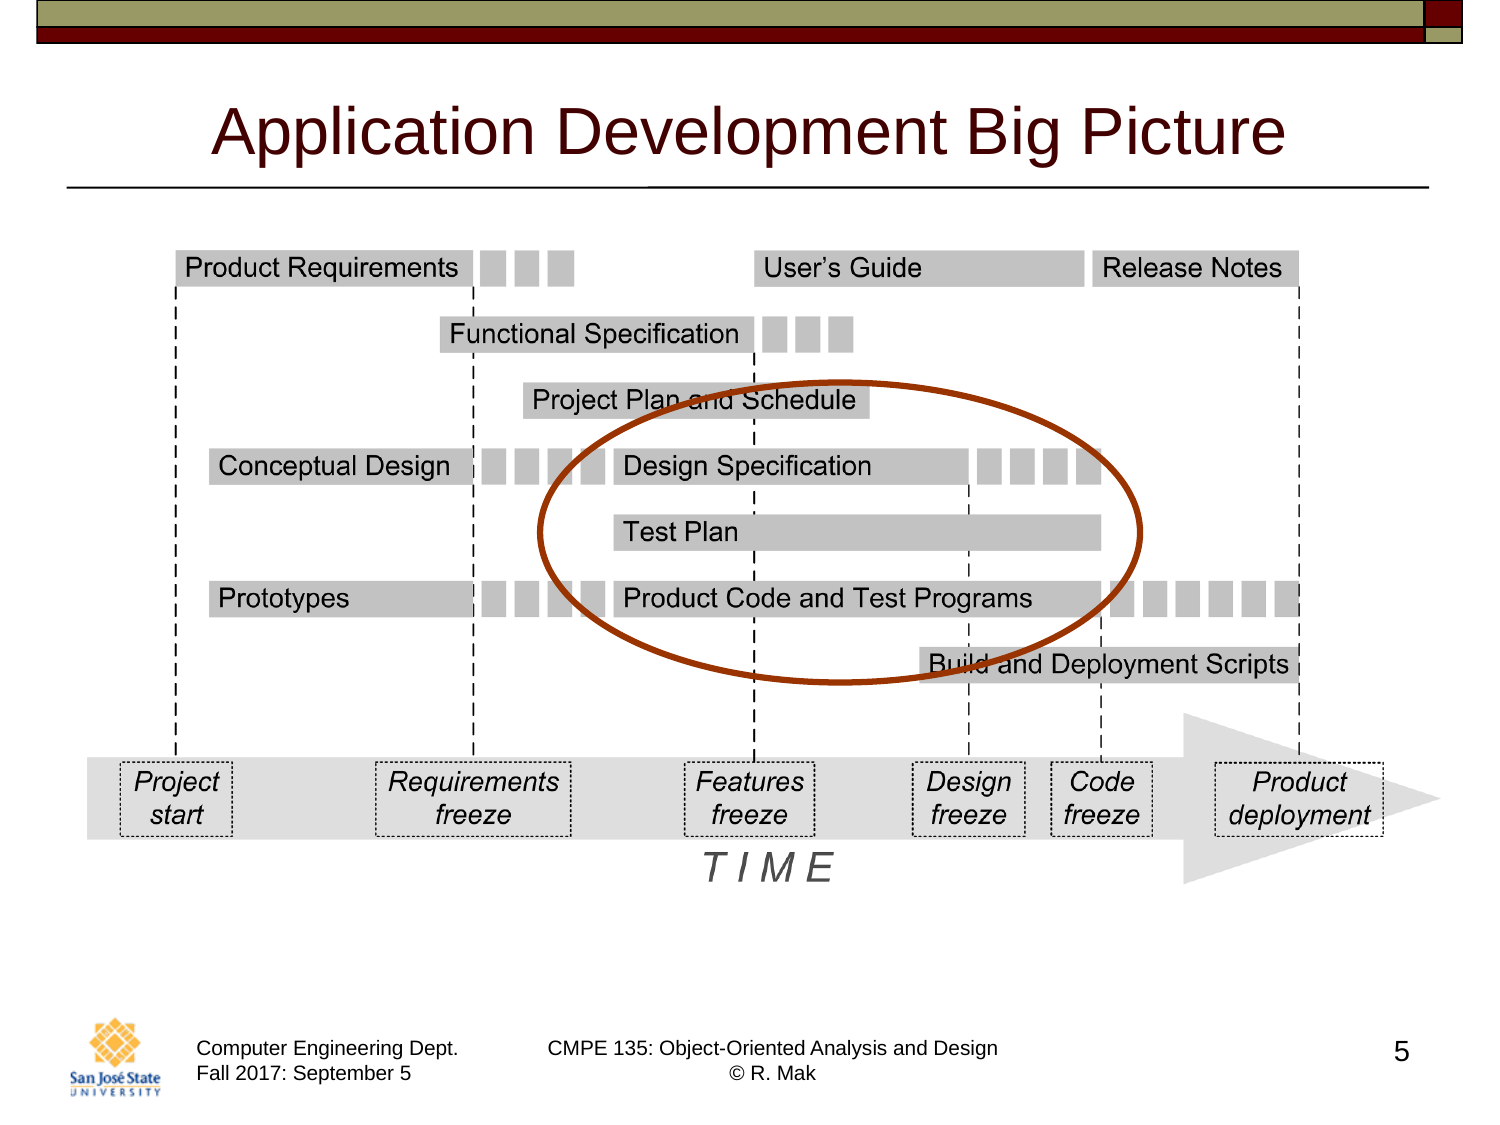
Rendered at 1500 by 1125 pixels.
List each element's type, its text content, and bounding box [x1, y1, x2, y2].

slide_number 5 [1335, 1025, 1425, 1100]
picture [60, 1012, 166, 1112]
picture [44, 247, 1441, 895]
title Application Development Big Picture [75, 67, 1425, 175]
